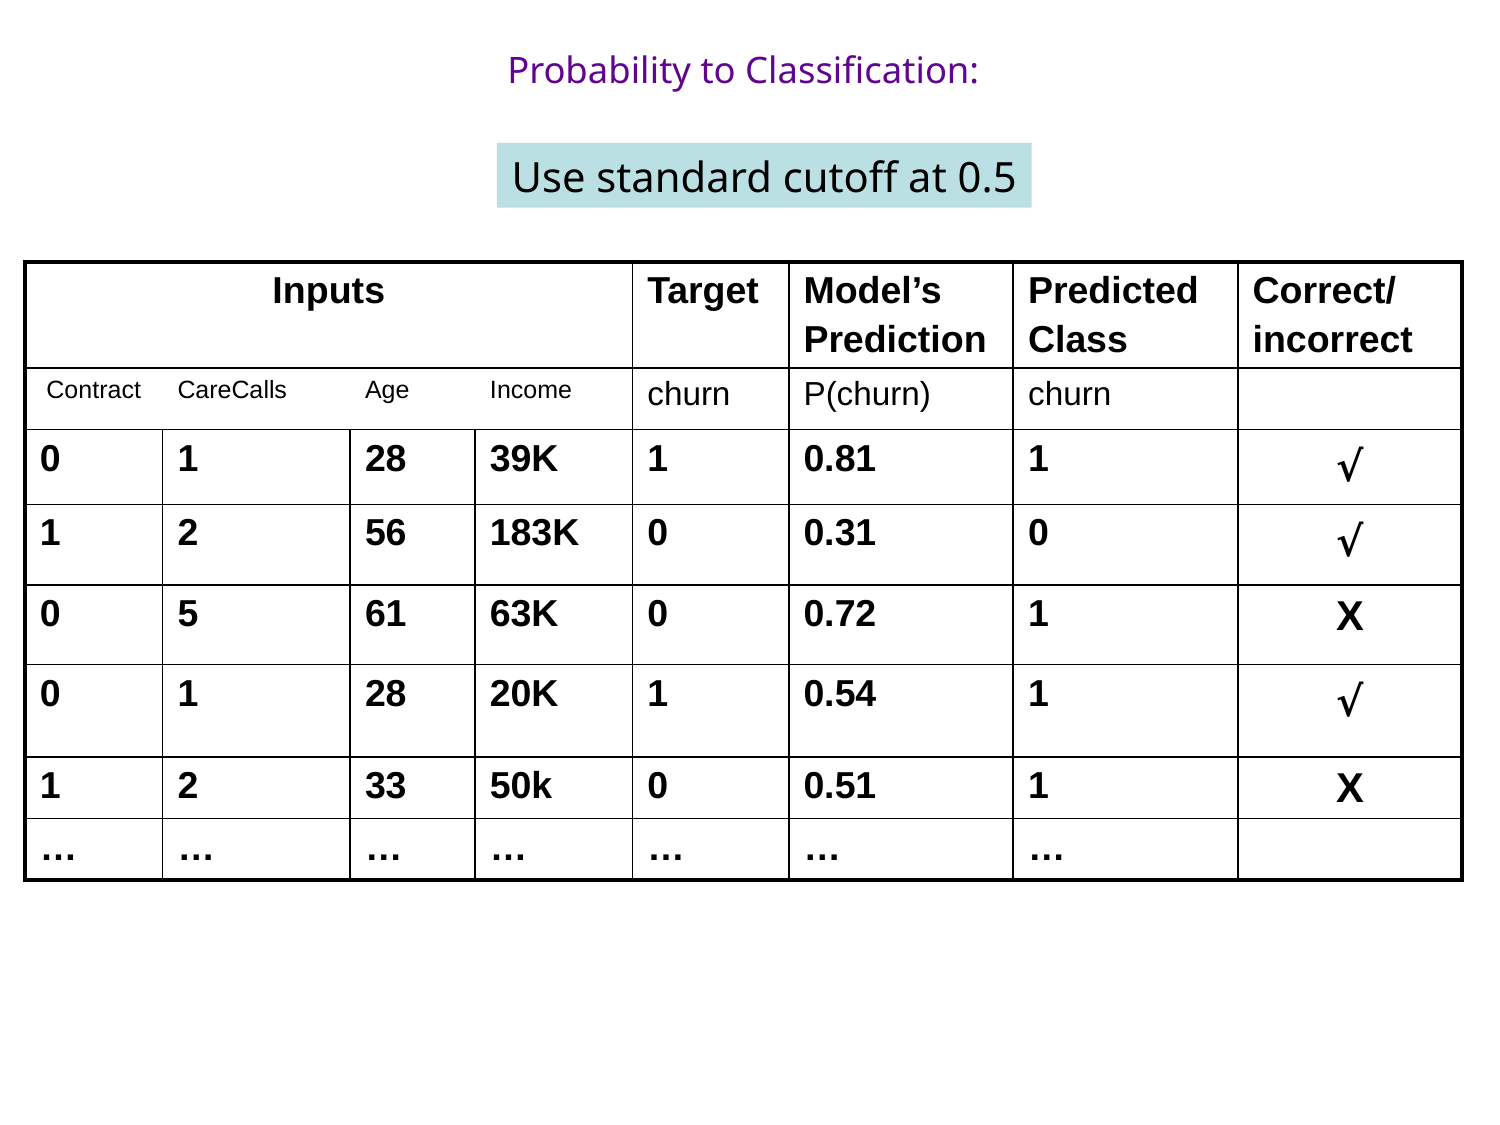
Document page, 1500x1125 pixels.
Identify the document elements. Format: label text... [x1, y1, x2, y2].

table_cell 0 [27, 586, 162, 664]
table_cell P(churn) [790, 369, 1012, 429]
table_cell 0 [27, 665, 162, 756]
table_cell 33 [351, 758, 474, 818]
table_cell 1 [633, 430, 788, 504]
table_header Model’s Prediction [790, 264, 1012, 367]
table_cell 0.54 [790, 665, 1012, 756]
table_cell 1 [163, 665, 349, 756]
table_cell [1239, 369, 1460, 429]
table_cell √ [1239, 430, 1460, 504]
table_cell 1 [27, 758, 162, 818]
table_cell 2 [163, 505, 349, 584]
table_cell … [790, 819, 1012, 878]
title Probability to Classification: [68, 39, 1419, 143]
table_cell √ [1239, 505, 1460, 584]
table_header Predicted Class [1014, 264, 1237, 367]
table_cell 1 [633, 665, 788, 756]
table_cell 39K [476, 430, 632, 504]
table_cell churn [633, 369, 788, 429]
table_cell 1 [27, 505, 162, 584]
table_cell Age [350, 369, 475, 429]
table_cell [1239, 819, 1460, 878]
table_cell 0.31 [790, 505, 1012, 584]
table_cell CareCalls [162, 369, 350, 429]
table_cell Contract [27, 369, 162, 429]
table_cell churn [1014, 369, 1237, 429]
table_cell 5 [163, 586, 349, 664]
table_cell 0 [633, 505, 788, 584]
table_cell 0.81 [790, 430, 1012, 504]
table_cell 1 [1014, 758, 1237, 818]
table_cell … [633, 819, 788, 878]
table_cell 0 [633, 758, 788, 818]
table_cell X [1239, 586, 1460, 664]
table_cell 0 [633, 586, 788, 664]
table_cell 61 [351, 586, 474, 664]
table_cell X [1239, 758, 1460, 818]
table_cell 1 [1014, 586, 1237, 664]
table_cell 183K [476, 505, 632, 584]
table_cell 28 [351, 665, 474, 756]
table_header Target [633, 264, 788, 367]
table_cell √ [1239, 665, 1460, 756]
table_cell … [476, 819, 632, 878]
table_cell 1 [1014, 430, 1237, 504]
table_cell 0 [1014, 505, 1237, 584]
table_cell 1 [1014, 665, 1237, 756]
table_cell 0.72 [790, 586, 1012, 664]
table_cell 63K [476, 586, 632, 664]
table_cell … [163, 819, 349, 878]
text_box Use standard cutoff at 0.5 [496, 142, 1032, 208]
table_cell 28 [351, 430, 474, 504]
table_cell 1 [163, 430, 349, 504]
table_cell 56 [351, 505, 474, 584]
table_cell 0 [27, 430, 162, 504]
table_cell 50k [476, 758, 632, 818]
table_cell 20K [476, 665, 632, 756]
table_header Correct/ incorrect [1239, 264, 1460, 367]
table_header Inputs [27, 264, 632, 367]
table_cell 2 [163, 758, 349, 818]
table_cell … [1014, 819, 1237, 878]
table_cell Income [475, 369, 632, 429]
table_cell … [27, 819, 162, 878]
table_cell … [351, 819, 474, 878]
table_cell 0.51 [790, 758, 1012, 818]
